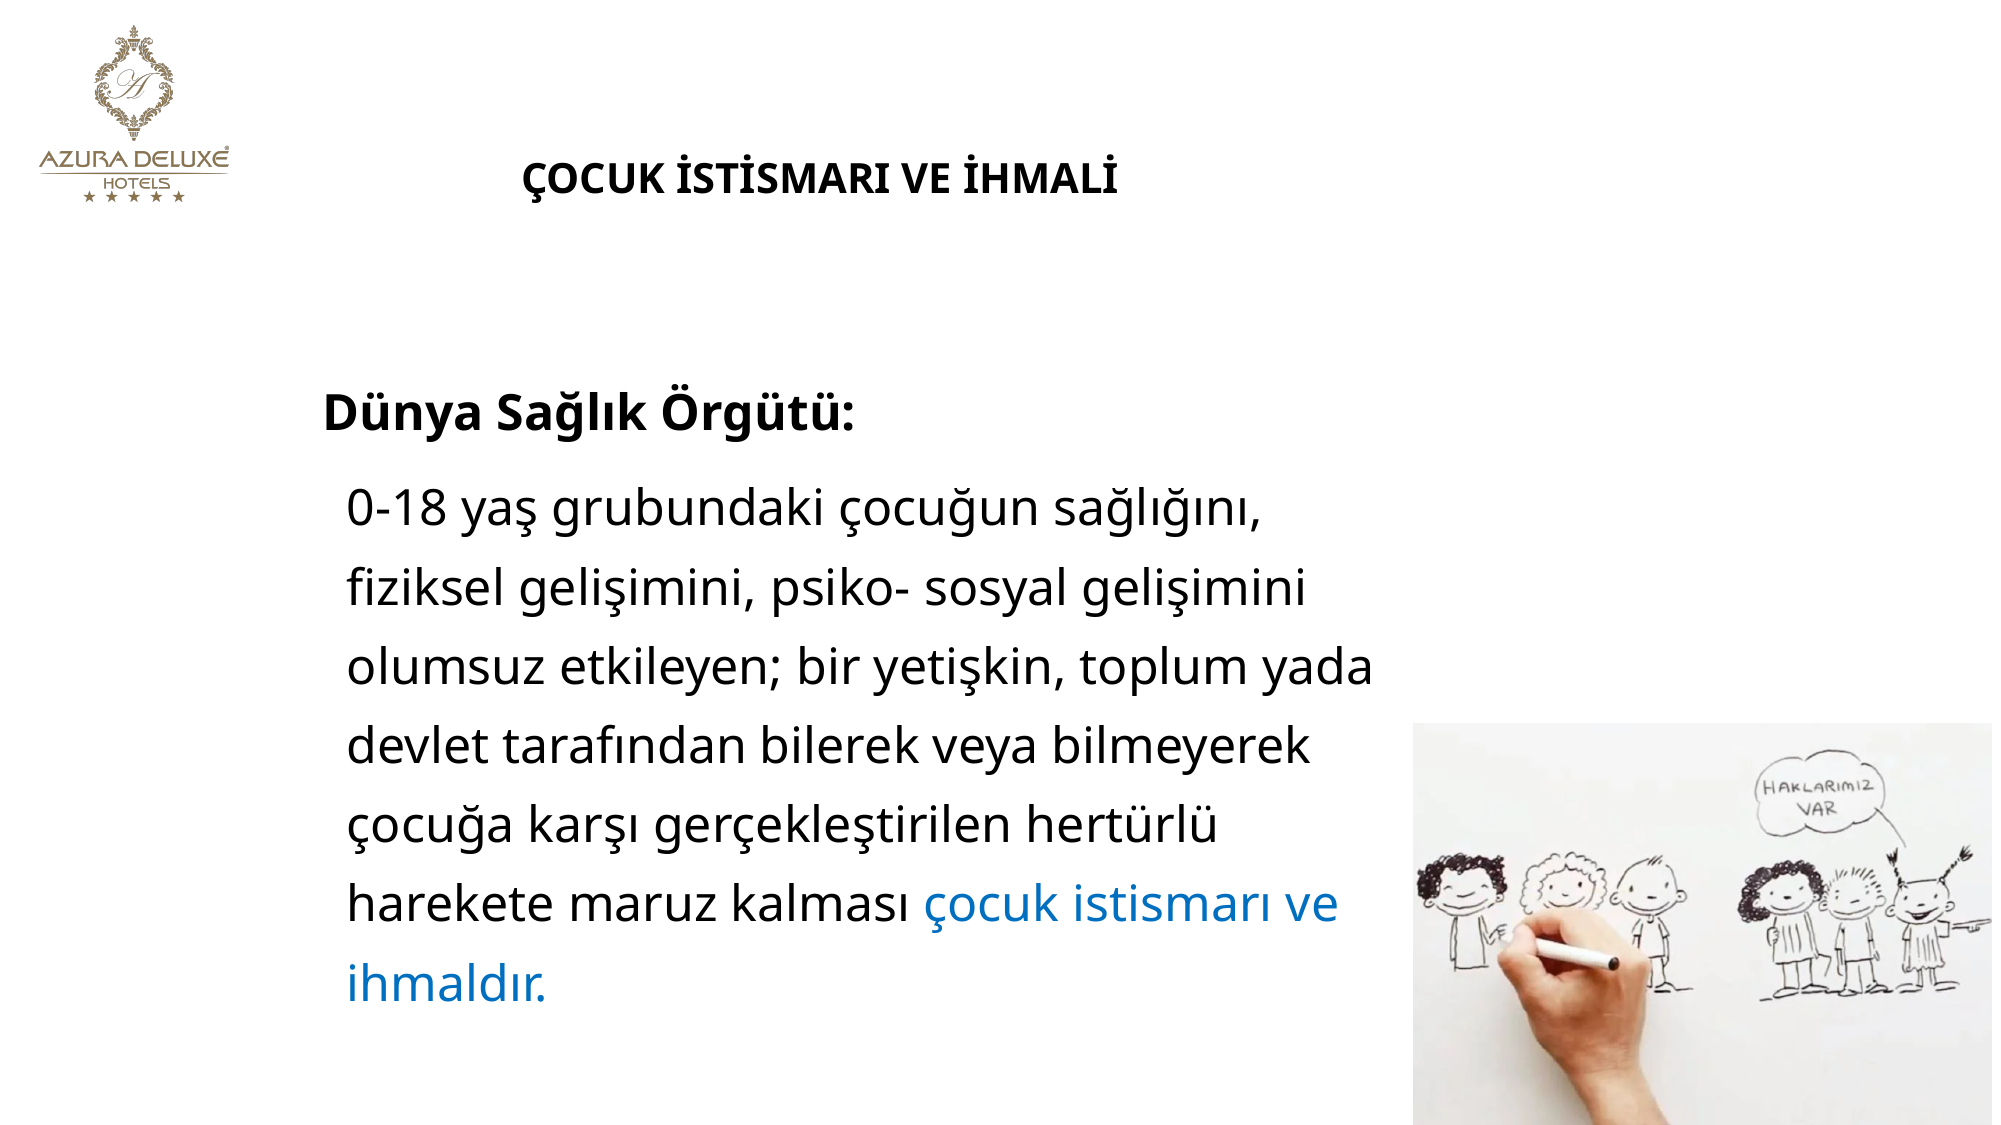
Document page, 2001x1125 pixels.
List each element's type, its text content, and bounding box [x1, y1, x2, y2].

picture [39, 25, 229, 202]
text_box ÇOCUK İSTİSMARI VE İHMALİ [518, 149, 1481, 202]
text_box Dünya Sağlık Örgütü: 0-18 yaş grubundaki çocuğun sağlığını, fiziksel gelişimini, psiko- sosyal gelişimini olumsuz etkileyen; bir yetişkin, toplum yada devlet tarafından bilerek veya bilmeyerek çocuğa karşı gerçekleştirilen hertürlü harekete maruz kalması çocuk istismarı ve ihmaldır. [320, 378, 1414, 1011]
picture [1412, 723, 1992, 1125]
